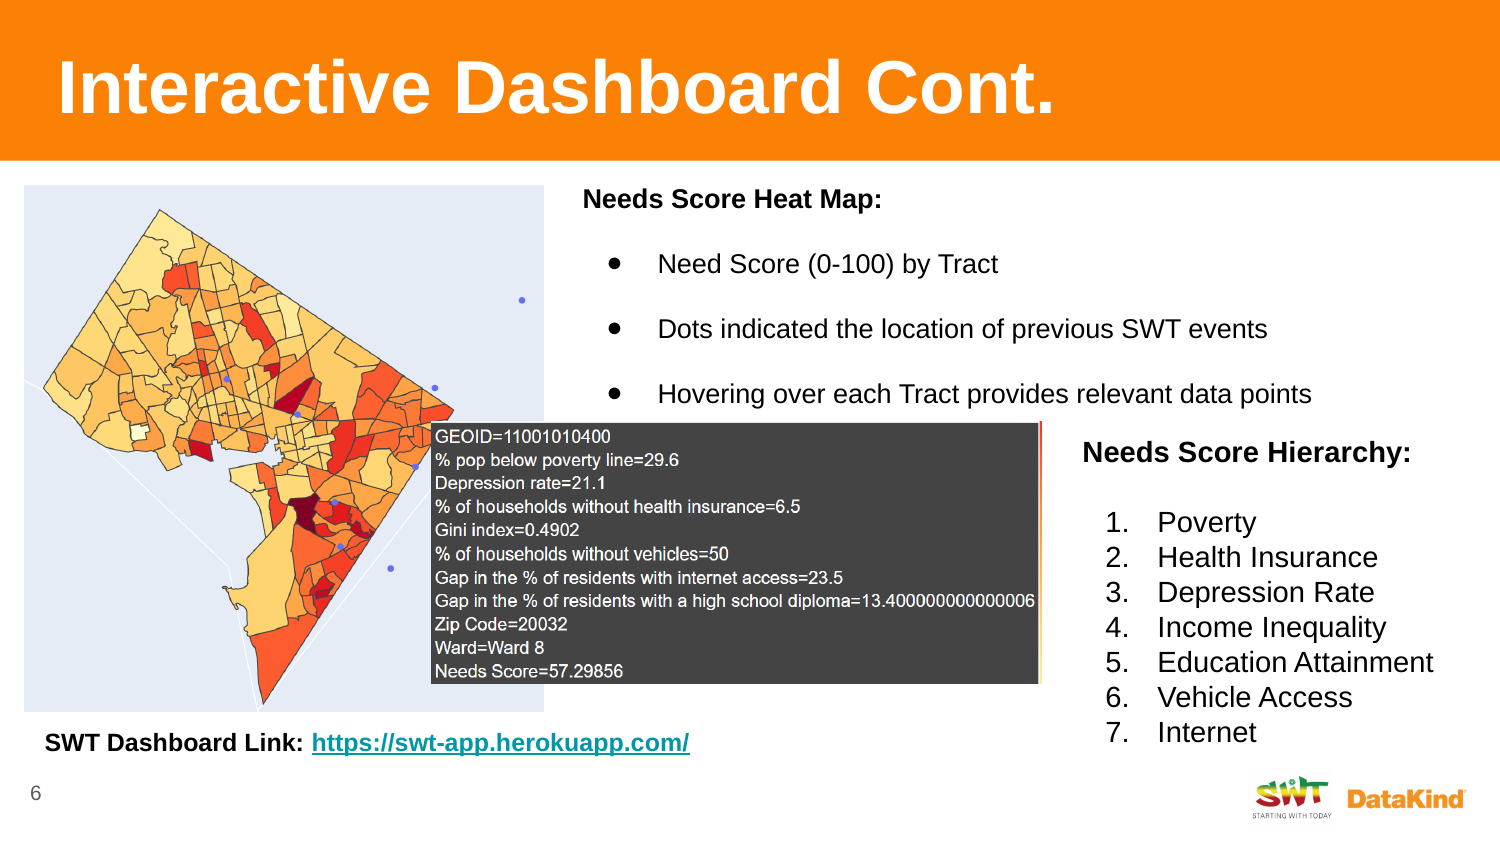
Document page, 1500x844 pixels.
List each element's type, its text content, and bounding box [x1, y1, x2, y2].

text_box Needs Score Heat Map: Need Score (0-100) by Tract Dots indicated the location of previous SWT events Hovering over each Tract provides relevant data points [567, 166, 1449, 368]
picture [1343, 781, 1469, 815]
title [0, 0, 1500, 161]
text_box Needs Score Hierarchy: Poverty Health Insurance Depression Rate Income Inequality Education Attainment Vehicle Access Internet [1067, 418, 1469, 844]
text_box SWT Dashboard Link: https://swt-app.herokuapp.com/ [29, 711, 912, 782]
picture [24, 185, 1042, 713]
text_box Interactive Dashboard Cont. [42, 23, 1105, 145]
slide_number ‹#› [15, 759, 106, 824]
picture [1248, 766, 1335, 830]
